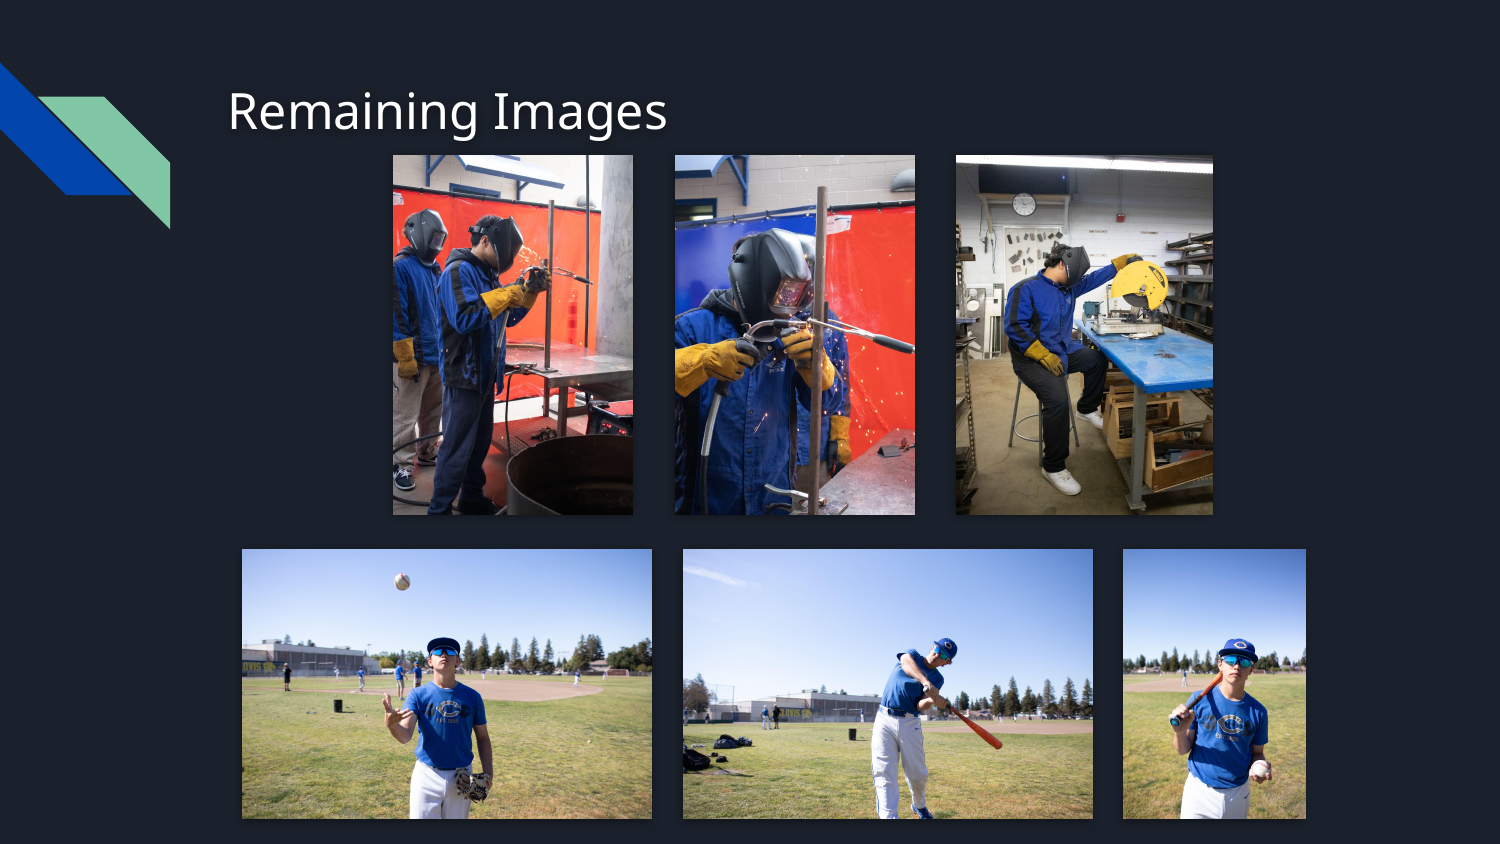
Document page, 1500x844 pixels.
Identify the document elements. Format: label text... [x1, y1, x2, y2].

title Remaining Images [212, 64, 1368, 215]
picture [1123, 549, 1306, 819]
picture [242, 549, 652, 819]
picture [393, 154, 634, 515]
picture [674, 154, 915, 515]
picture [682, 549, 1093, 819]
picture [956, 154, 1213, 515]
